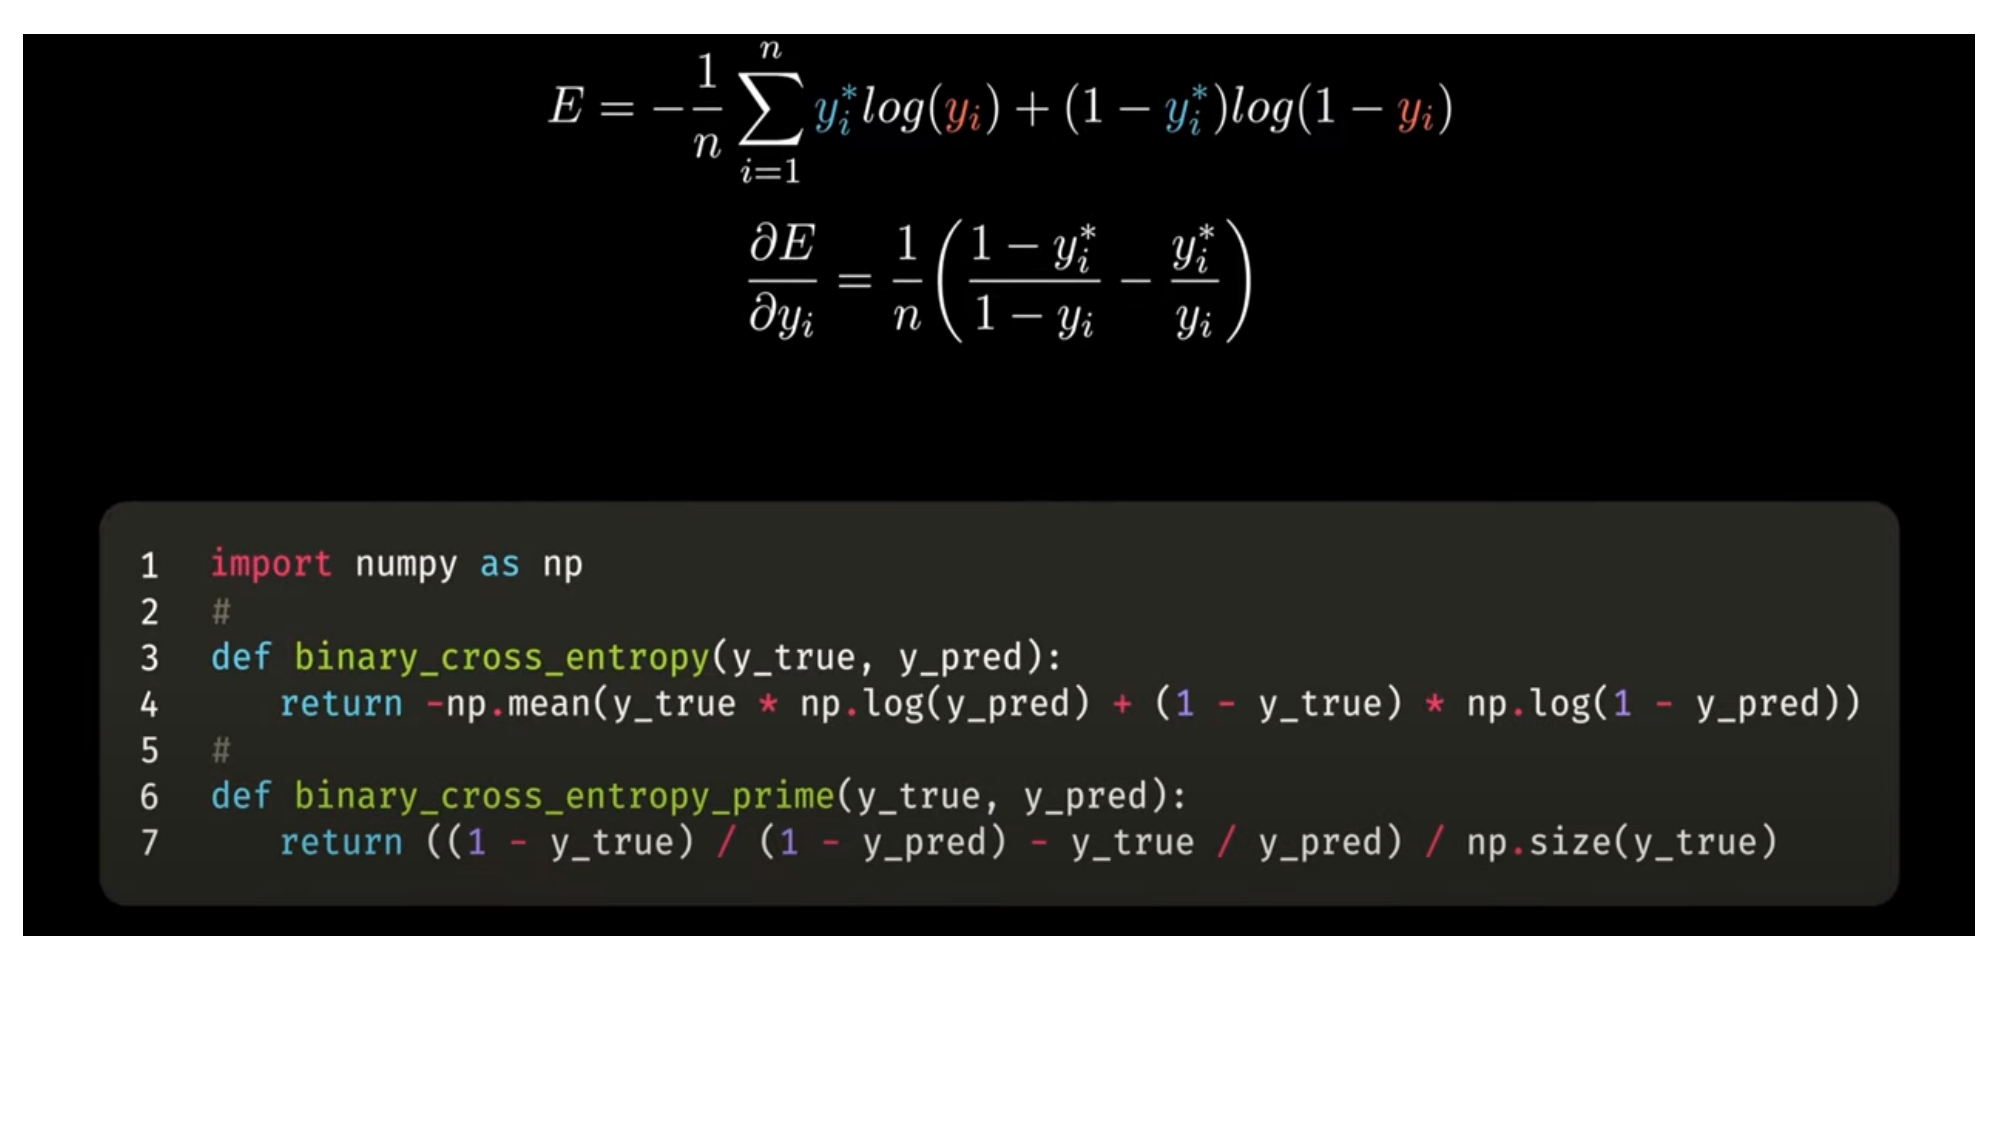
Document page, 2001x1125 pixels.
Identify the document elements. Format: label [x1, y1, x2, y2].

picture [23, 34, 1975, 936]
